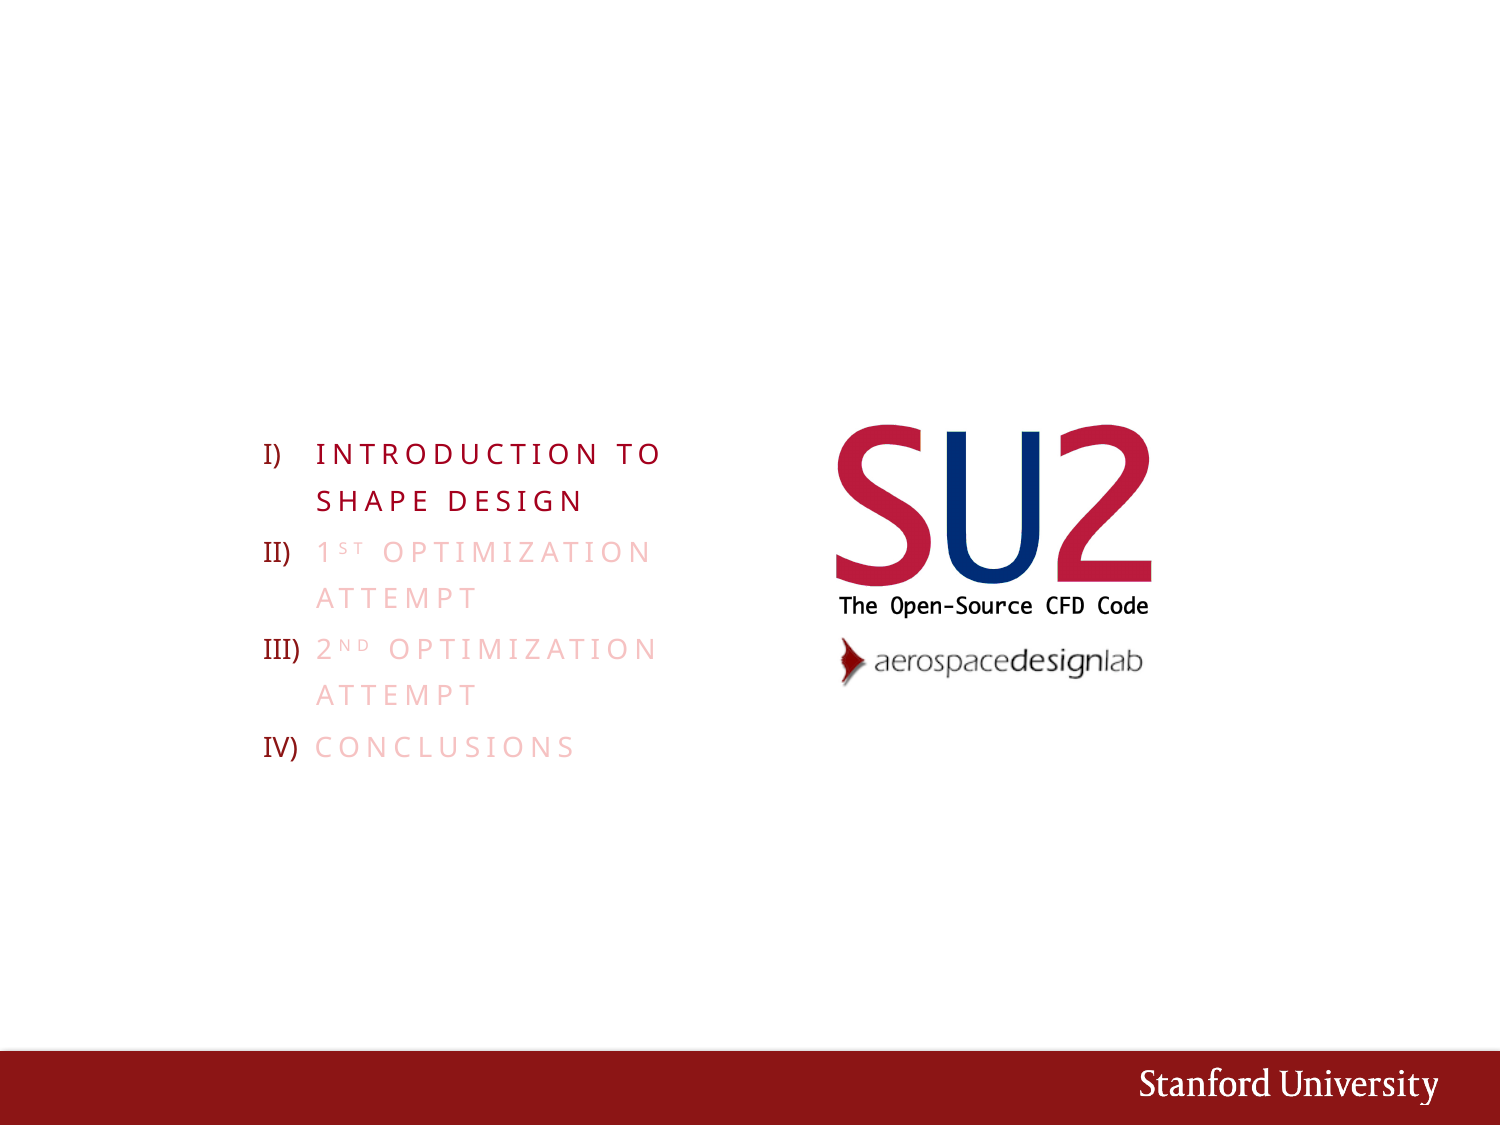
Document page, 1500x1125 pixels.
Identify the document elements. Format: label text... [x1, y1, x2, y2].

picture [830, 419, 1162, 621]
picture [836, 636, 1147, 688]
list Introduction to Shape design 1st Optimization Attempt 2nd Optimization Attempt Conclusions [263, 419, 748, 774]
